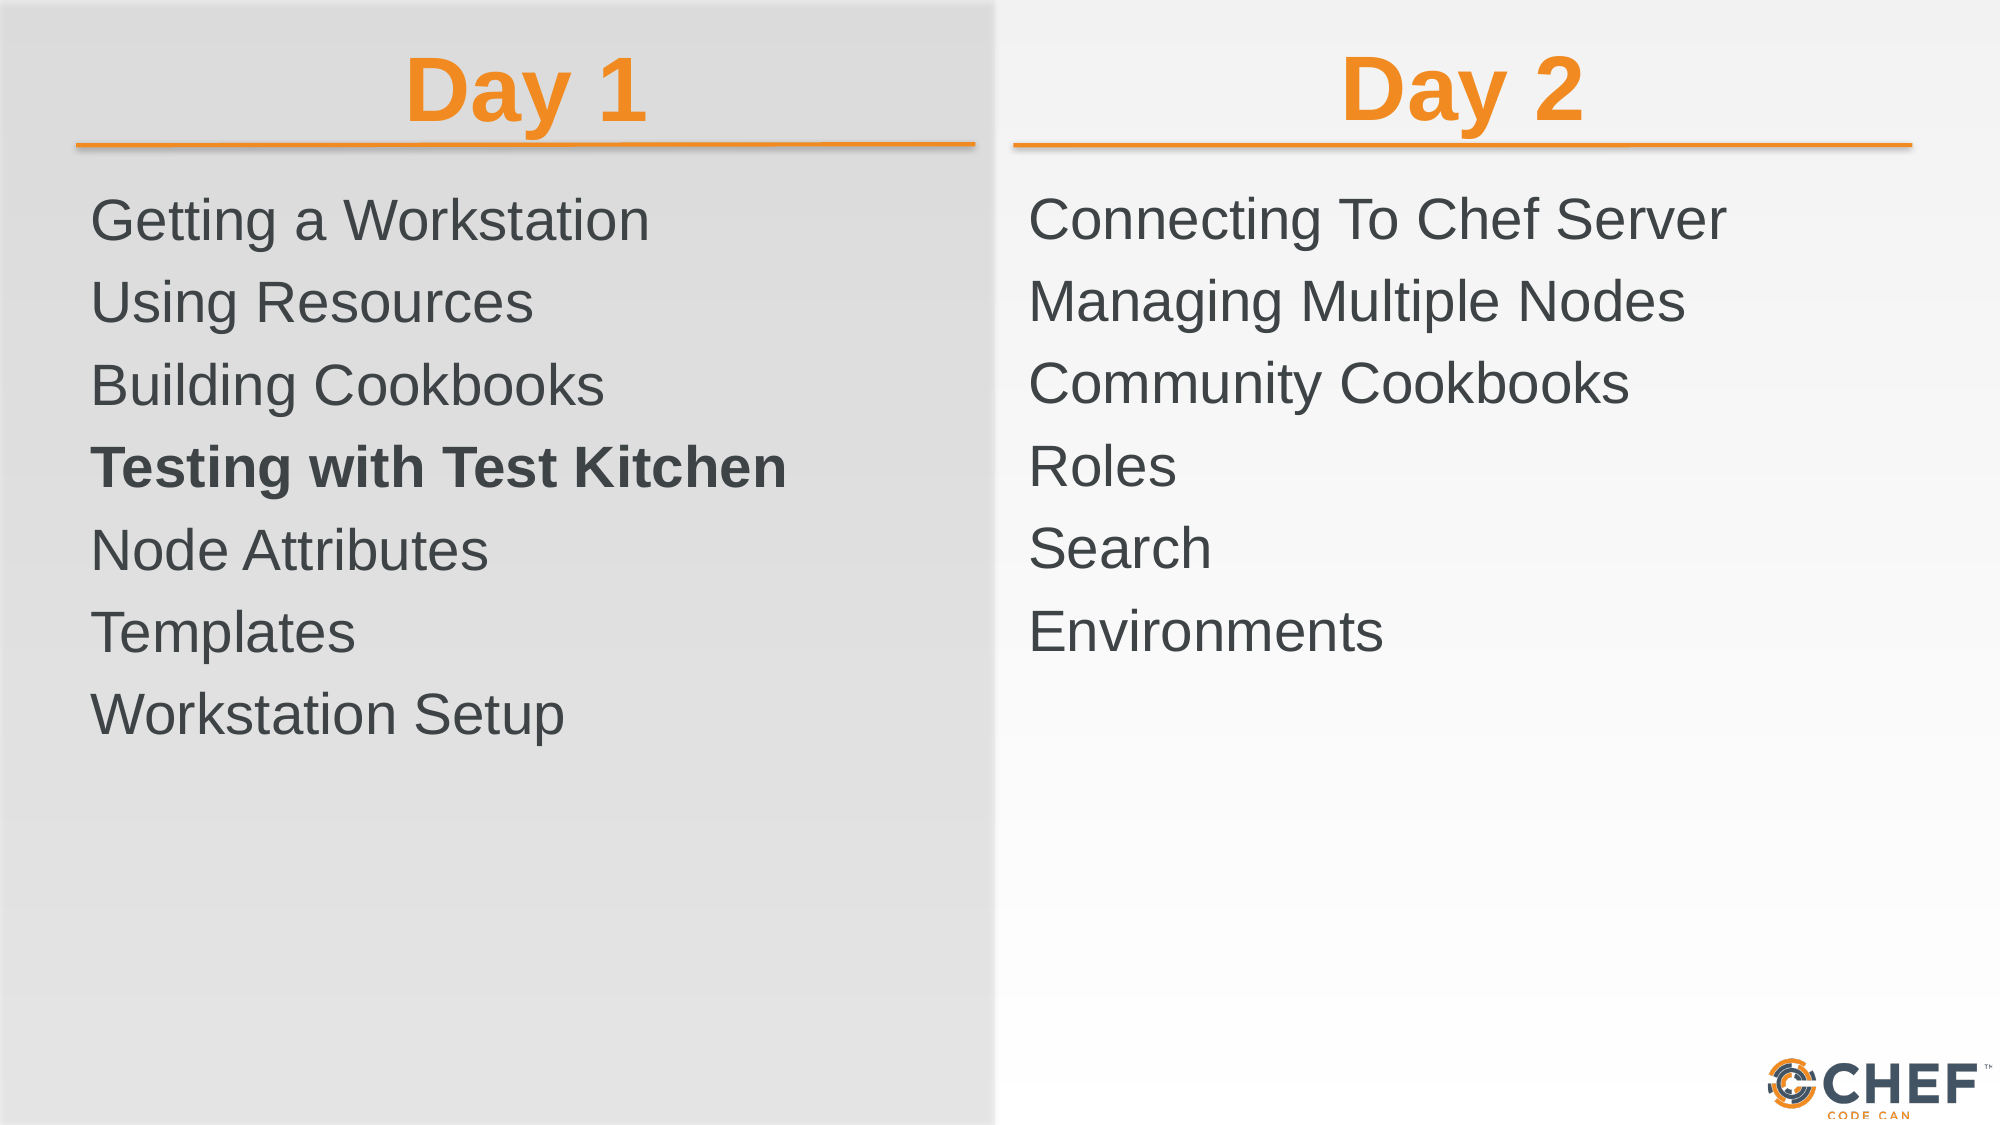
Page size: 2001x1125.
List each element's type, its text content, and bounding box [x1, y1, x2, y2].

list Day 2 [1009, 31, 1917, 135]
list Day 1 [72, 32, 981, 136]
list Connecting To Chef Server Managing Multiple Nodes Community Cookbooks Roles Search Environments [1013, 165, 1913, 1036]
list Getting a Workstation Using Resources Building Cookbooks Testing with Test Kitchen Node Attributes Templates Workstation Setup [75, 167, 975, 1036]
